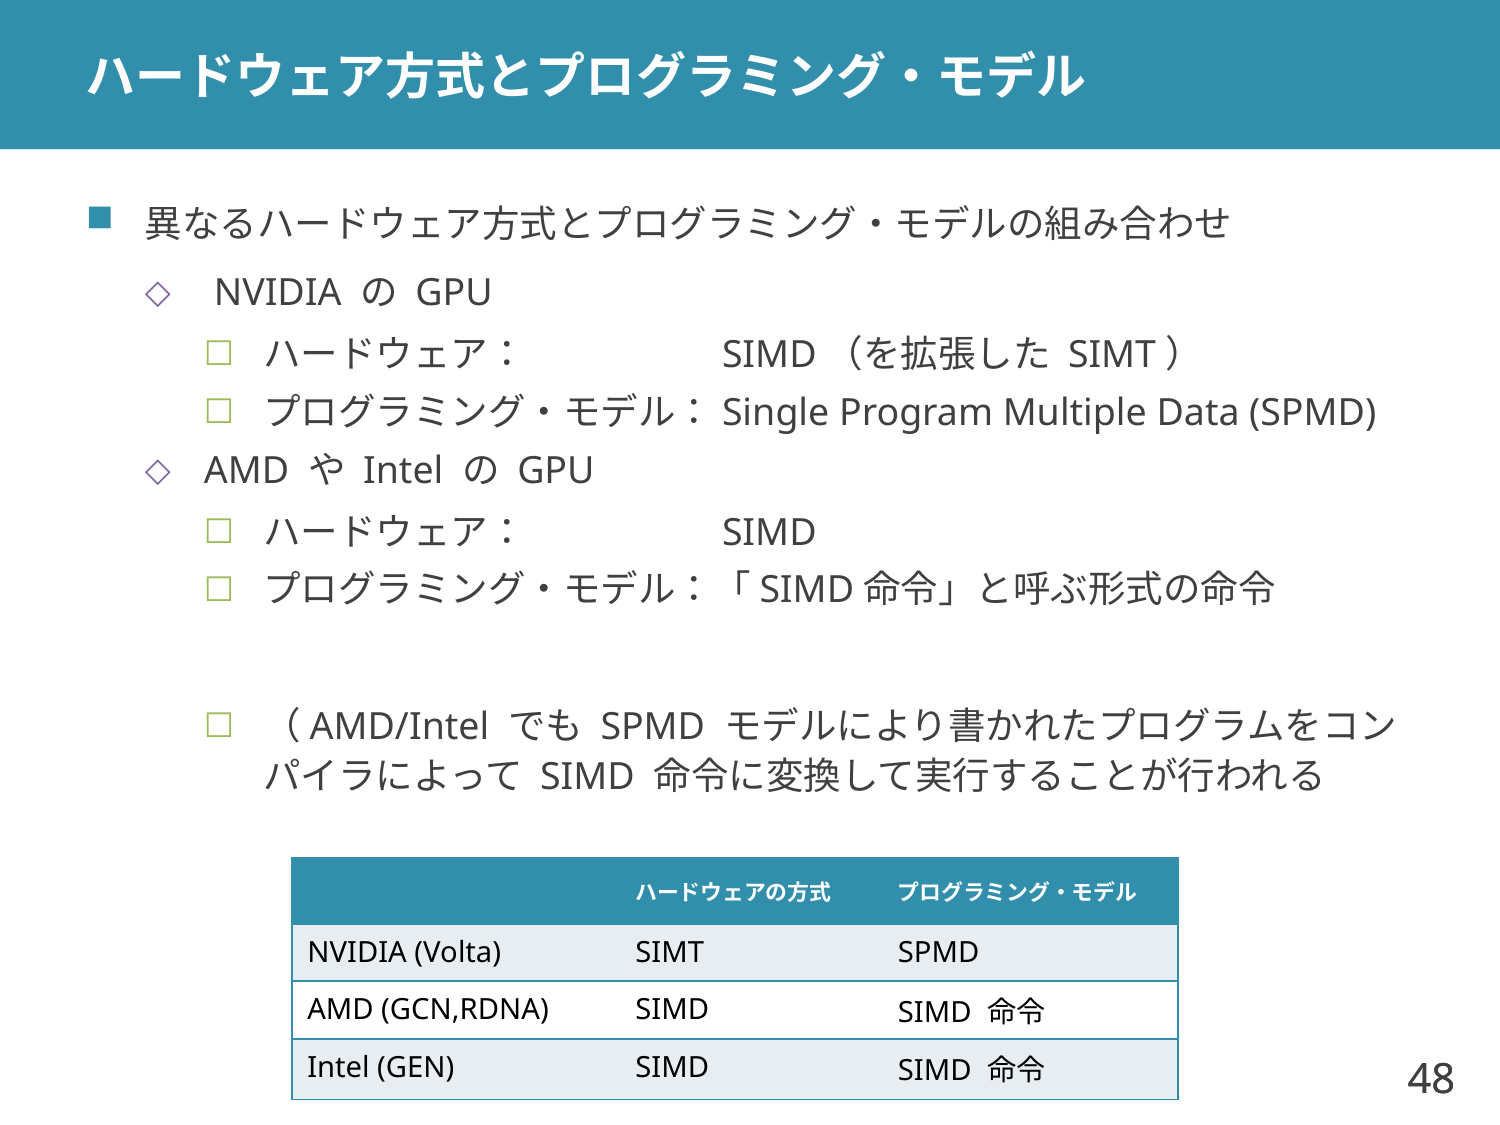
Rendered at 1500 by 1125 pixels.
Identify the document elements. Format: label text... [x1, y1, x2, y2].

table_header プログラミング・モデル [883, 859, 1177, 923]
table_cell SIMD [620, 982, 883, 1038]
table_cell SIMT [620, 925, 883, 980]
table_header [293, 859, 620, 923]
list 異なるハードウェア方式とプログラミング・モデルの組み合わせ NVIDIA の GPU ハードウェア： SIMD（を拡張した SIMT） プログラミング・モデル：Single Program Multiple Data (SPMD) AMD や Intel の GPU ハードウェア： SIMD プログラミング・モデル：「SIMD命令」と呼ぶ形式の命令 （AMD/Intel でも SPMD モデルにより書かれたプログラムをコンパイラによって SIMD 命令に変換して実行することが行われる [70, 237, 1430, 755]
table_cell SIMD 命令 [883, 1040, 1177, 1099]
title ハードウェア方式とプログラミング・モデル [70, 0, 1500, 150]
table_cell SIMD 命令 [883, 982, 1177, 1038]
table_cell AMD (GCN,RDNA) [293, 982, 620, 1038]
table_header ハードウェアの方式 [620, 859, 883, 923]
table_cell SPMD [883, 925, 1177, 980]
table_cell SIMD [620, 1040, 883, 1099]
table_cell Intel (GEN) [293, 1040, 620, 1099]
table_cell NVIDIA (Volta) [293, 925, 620, 980]
